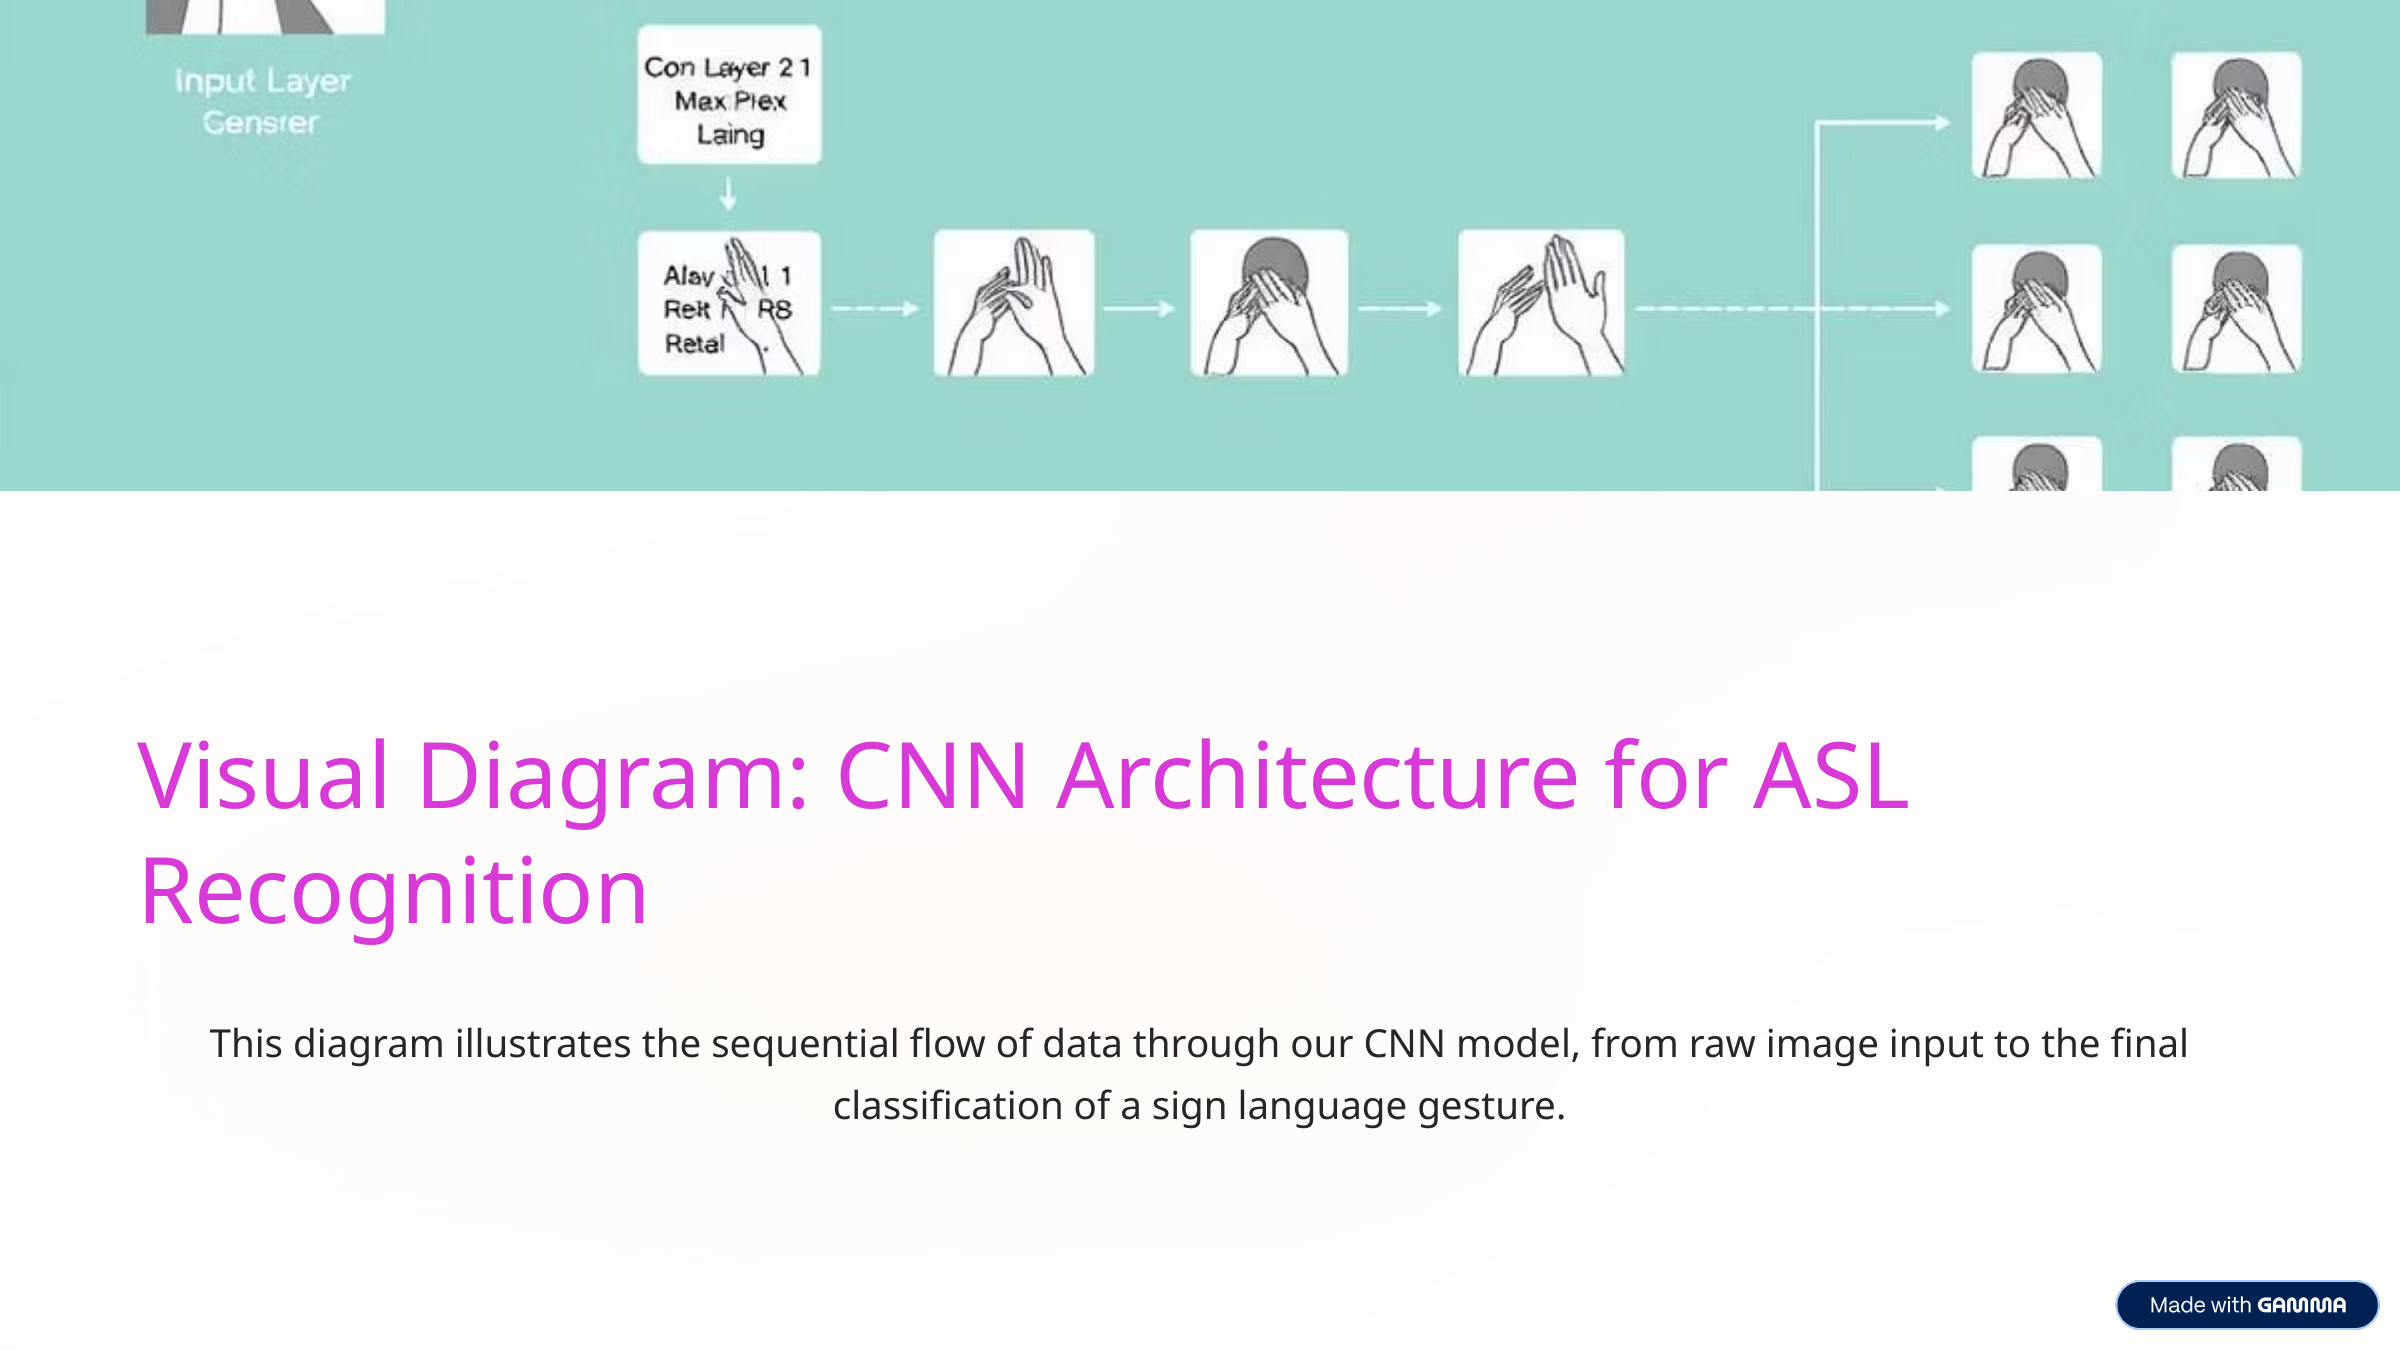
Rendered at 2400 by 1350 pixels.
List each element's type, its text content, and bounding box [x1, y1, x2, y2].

text_box Visual Diagram: CNN Architecture for ASL Recognition [137, 712, 2263, 944]
picture [0, 0, 2400, 491]
text_box This diagram illustrates the sequential flow of data through our CNN model, from raw image input to the final classification of a sign language gesture. [137, 1002, 2263, 1129]
picture [2106, 1271, 2389, 1339]
